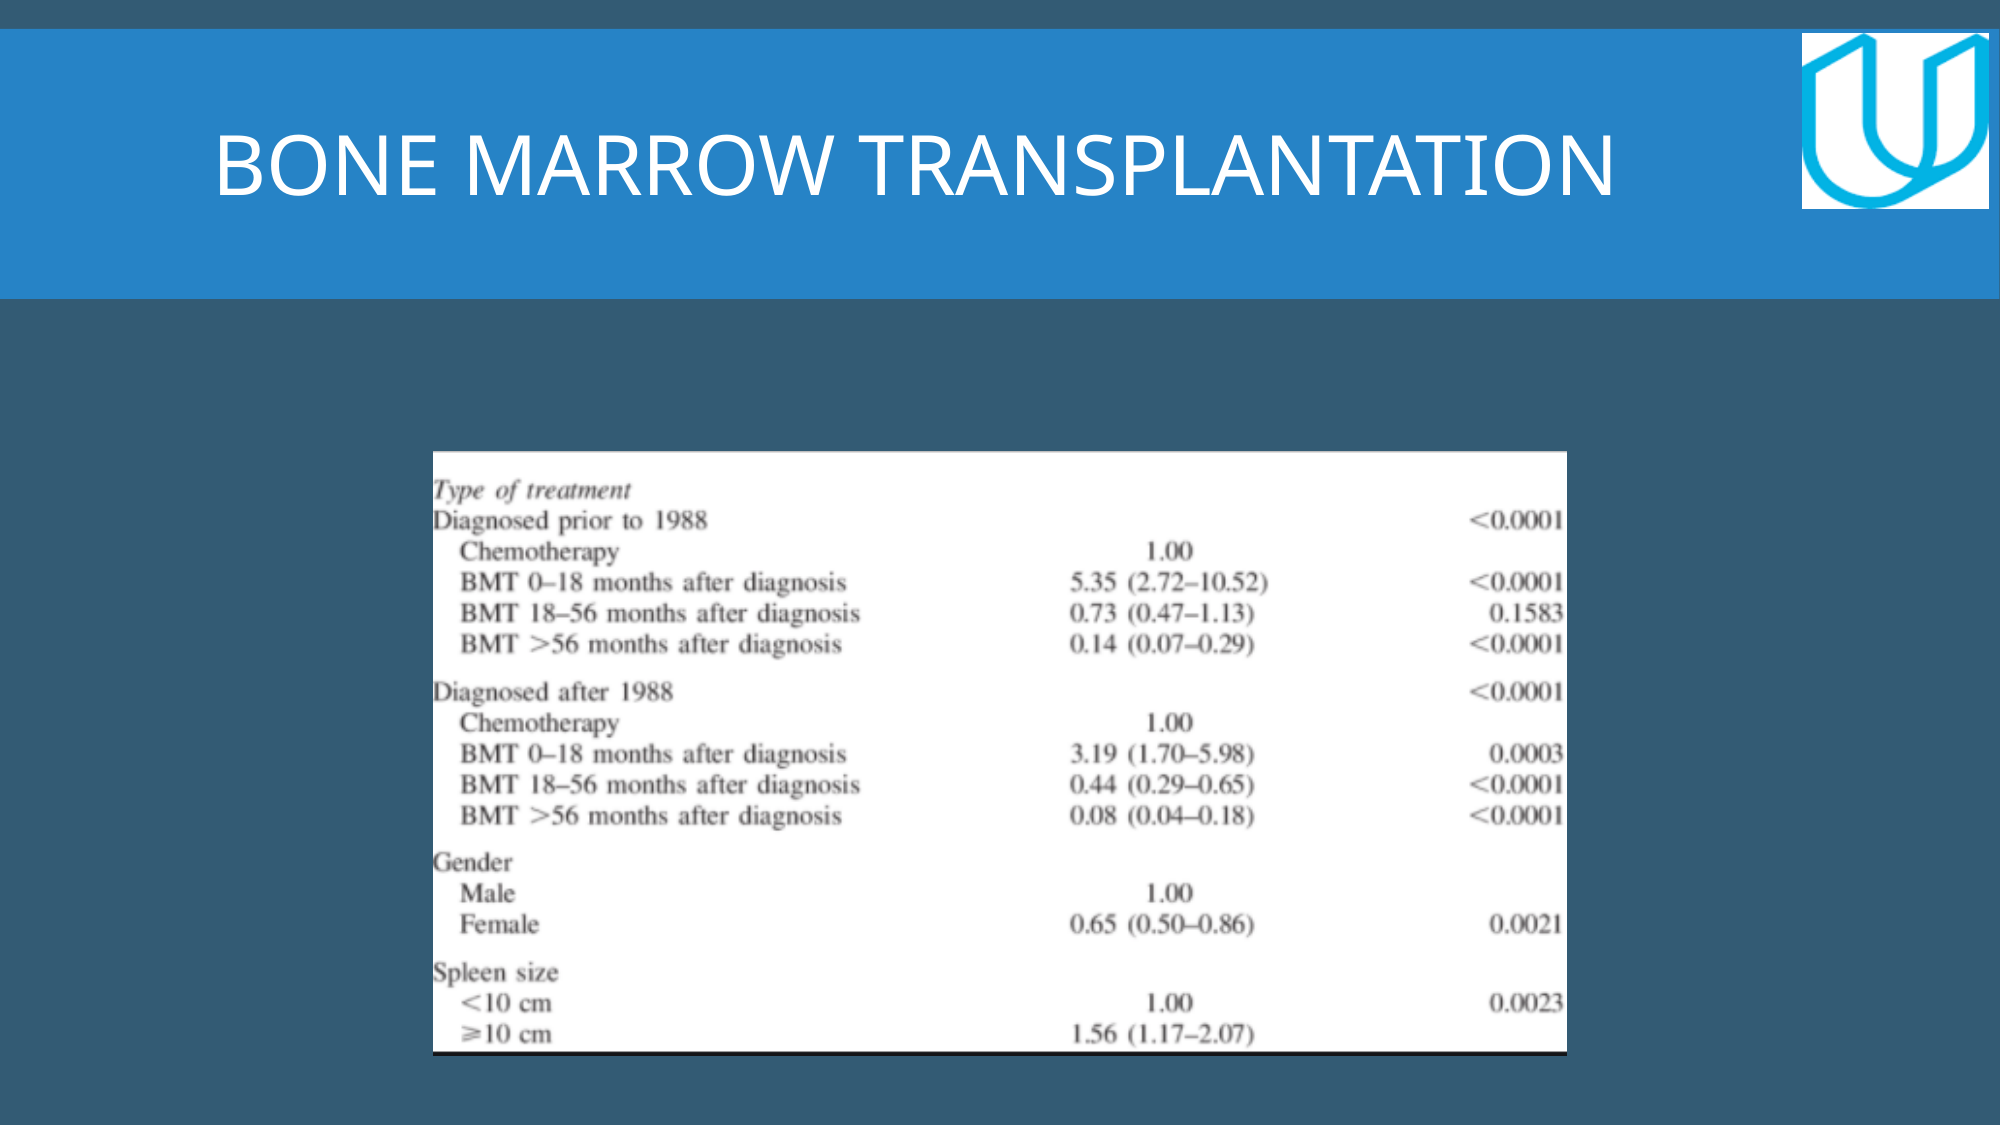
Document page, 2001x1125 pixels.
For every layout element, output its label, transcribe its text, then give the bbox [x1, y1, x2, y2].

picture [1933, 47, 1974, 167]
picture [1876, 124, 1989, 209]
picture [1802, 33, 1989, 167]
picture [1803, 159, 1866, 209]
title Bone marrow transplantation [197, 46, 1803, 295]
picture [432, 450, 1567, 1057]
picture [1816, 47, 1912, 197]
